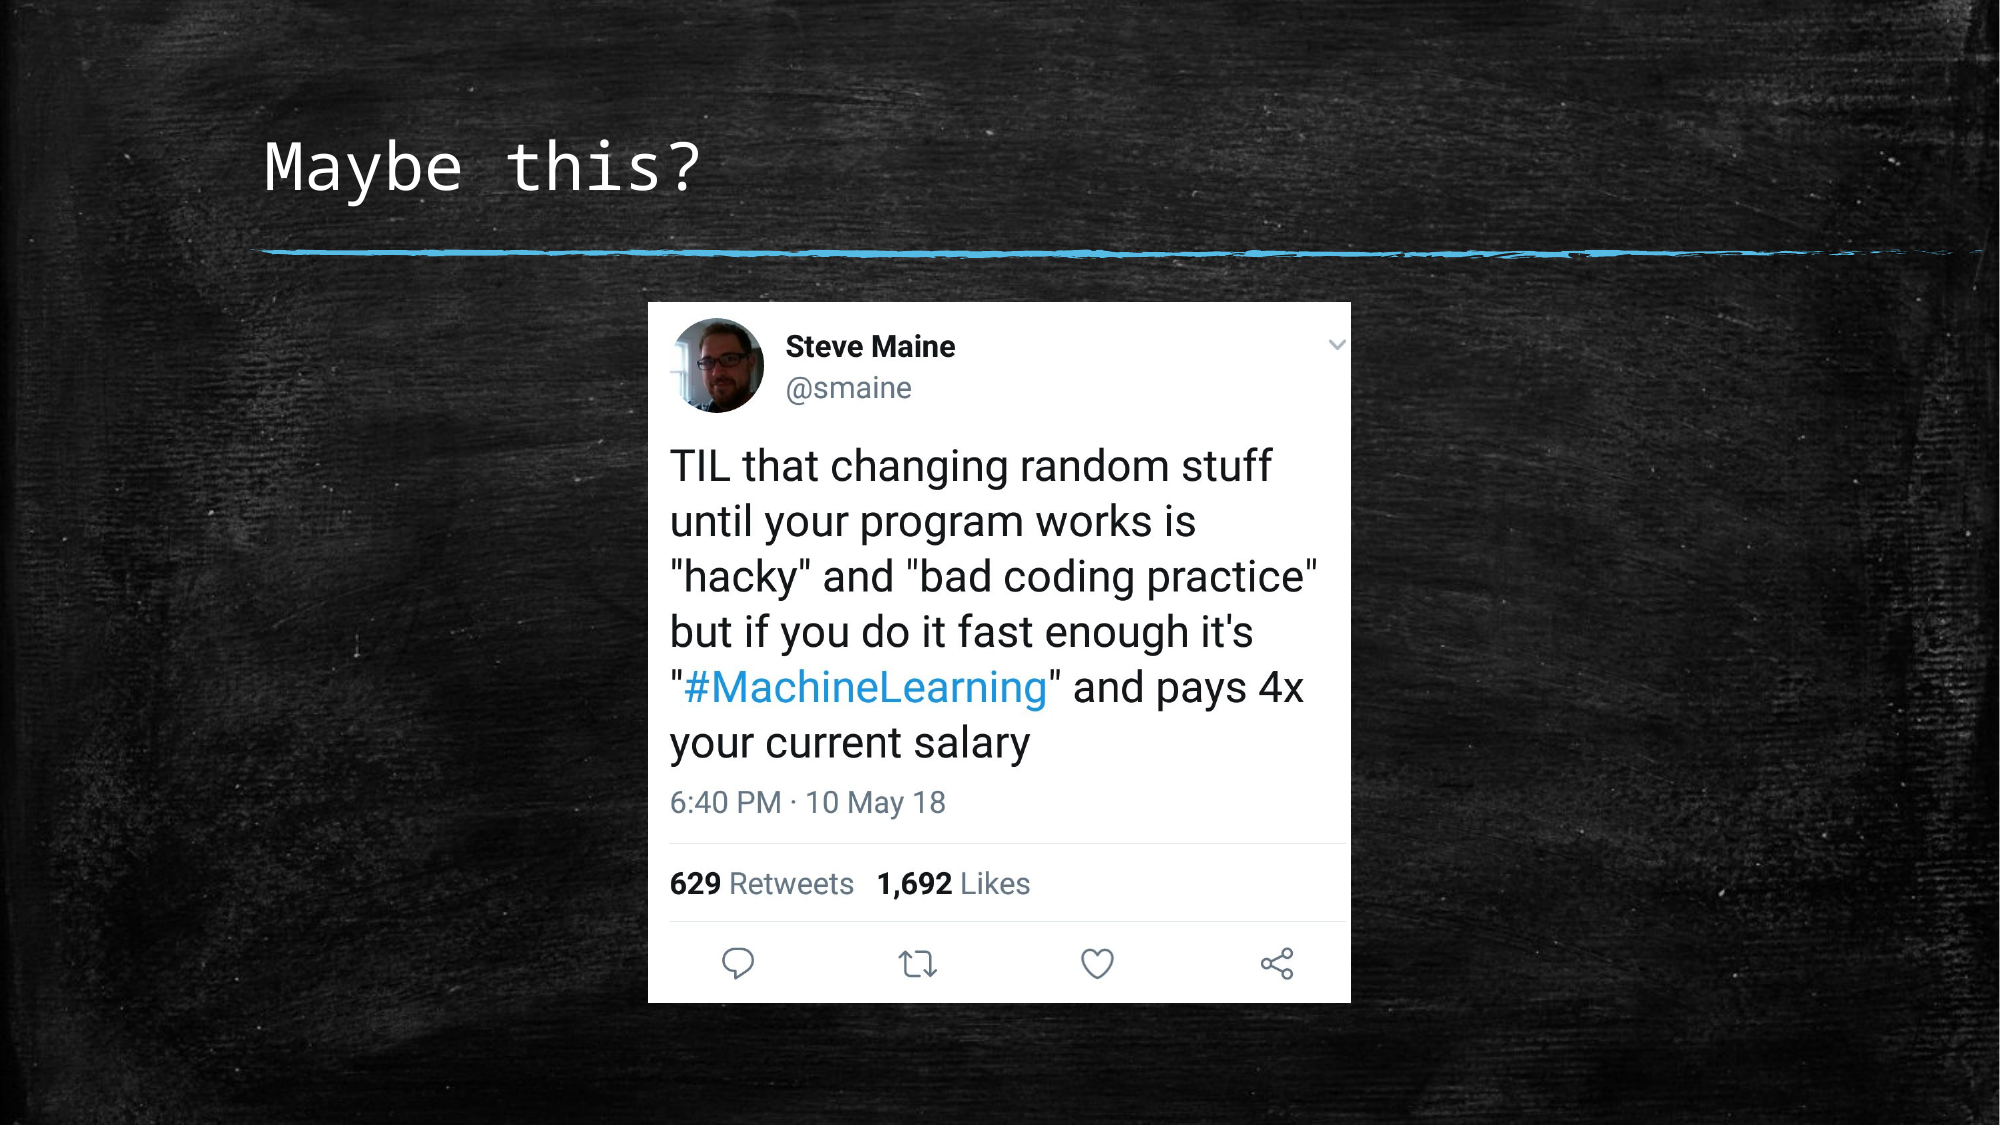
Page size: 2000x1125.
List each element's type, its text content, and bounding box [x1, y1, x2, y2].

text_box Maybe this? [249, 45, 1750, 213]
picture [0, 0, 2000, 1125]
